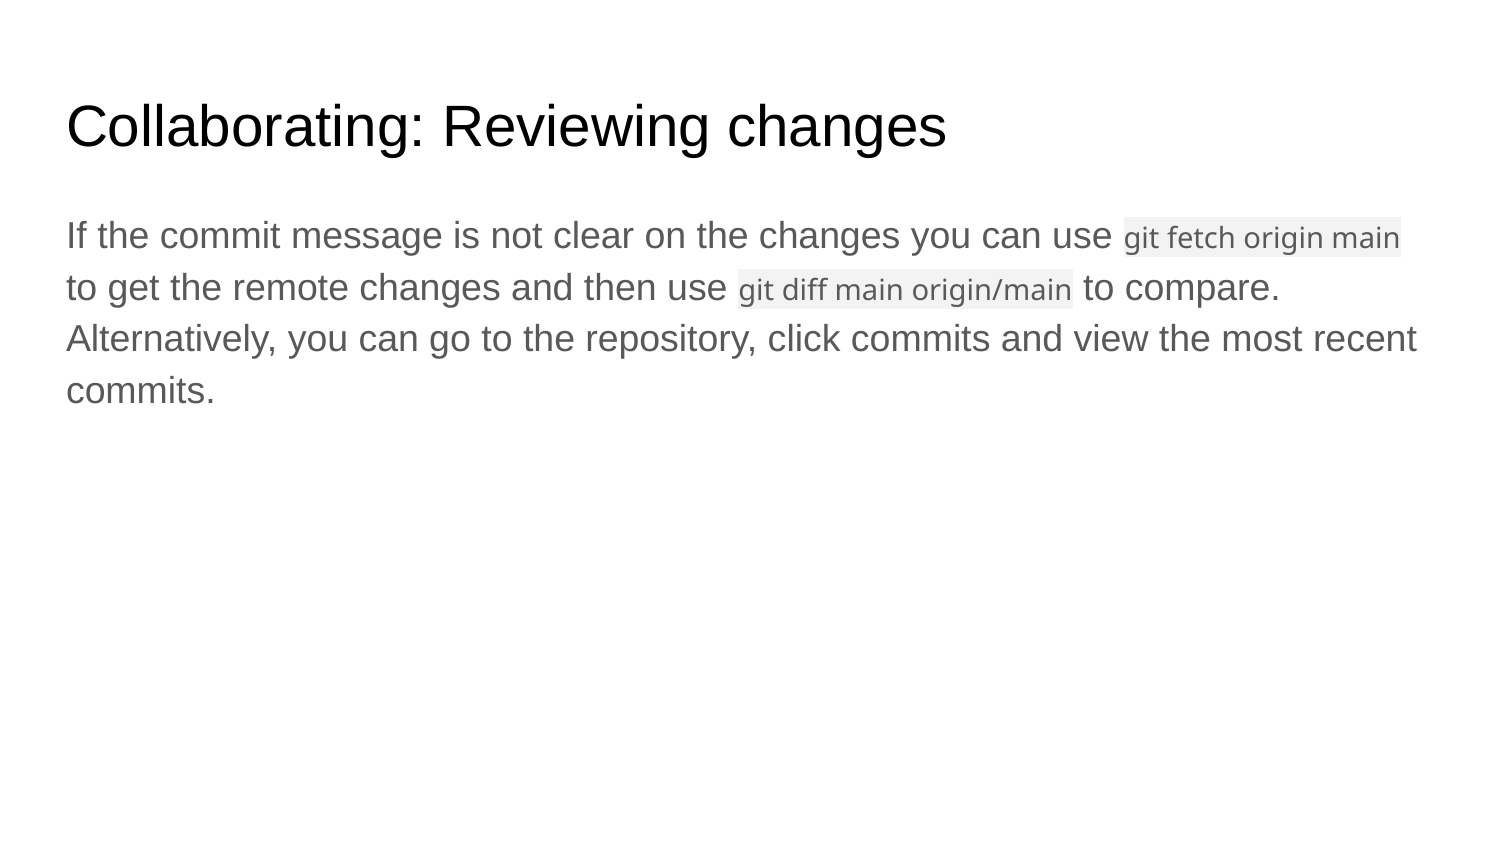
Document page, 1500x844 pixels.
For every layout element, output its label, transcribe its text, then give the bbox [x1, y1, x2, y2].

list If the commit message is not clear on the changes you can use git fetch origin main to get the remote changes and then use git diff main origin/main to compare. Alternatively, you can go to the repository, click commits and view the most recent commits. [51, 189, 1449, 750]
title Collaborating: Reviewing changes [51, 72, 1449, 167]
